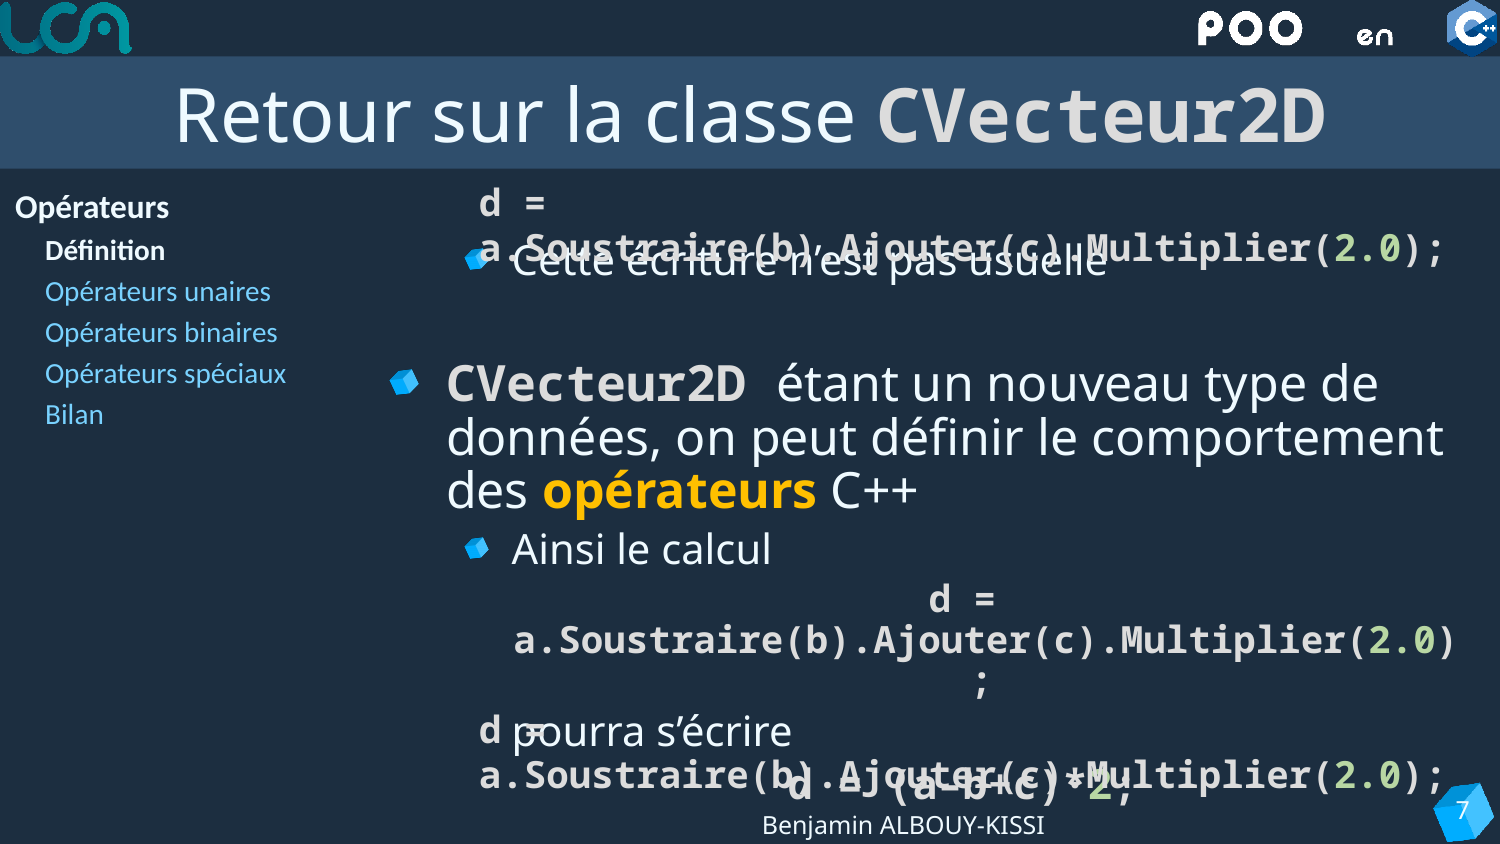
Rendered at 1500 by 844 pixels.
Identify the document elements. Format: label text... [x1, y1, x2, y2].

picture [1194, 0, 1500, 57]
picture [1433, 835, 1445, 842]
picture [477, 537, 489, 559]
footer Benjamin ALBOUY-KISSI [374, 806, 1433, 844]
text_box d = a.Soustraire(b).Ajouter(c).Multiplier(2.0); [464, 171, 1465, 277]
picture [389, 369, 400, 378]
picture [1465, 835, 1494, 842]
picture [389, 384, 395, 395]
text_box d = a.Soustraire(b).Ajouter(c).Multiplier(2.0); [464, 698, 1465, 804]
picture [464, 537, 472, 544]
title Retour sur la classe CVecteur2D [24, 56, 1475, 169]
picture [404, 369, 419, 395]
slide_number 7 [1432, 789, 1494, 835]
picture [0, 2, 132, 54]
list Cette écriture n’est pas usuelle CVecteur2D étant un nouveau type de données, on peut définir le comportement des opérateurs C++ Ainsi le calcul d = a.Soustraire(b).Ajouter(c).Multiplier(2.0); pourra s’écrire d = (a–b+c)*2; [375, 178, 1475, 806]
picture [1476, 782, 1494, 789]
list Opérateurs Définition Opérateurs unaires Opérateurs binaires Opérateurs spéciaux Bilan [0, 178, 375, 807]
